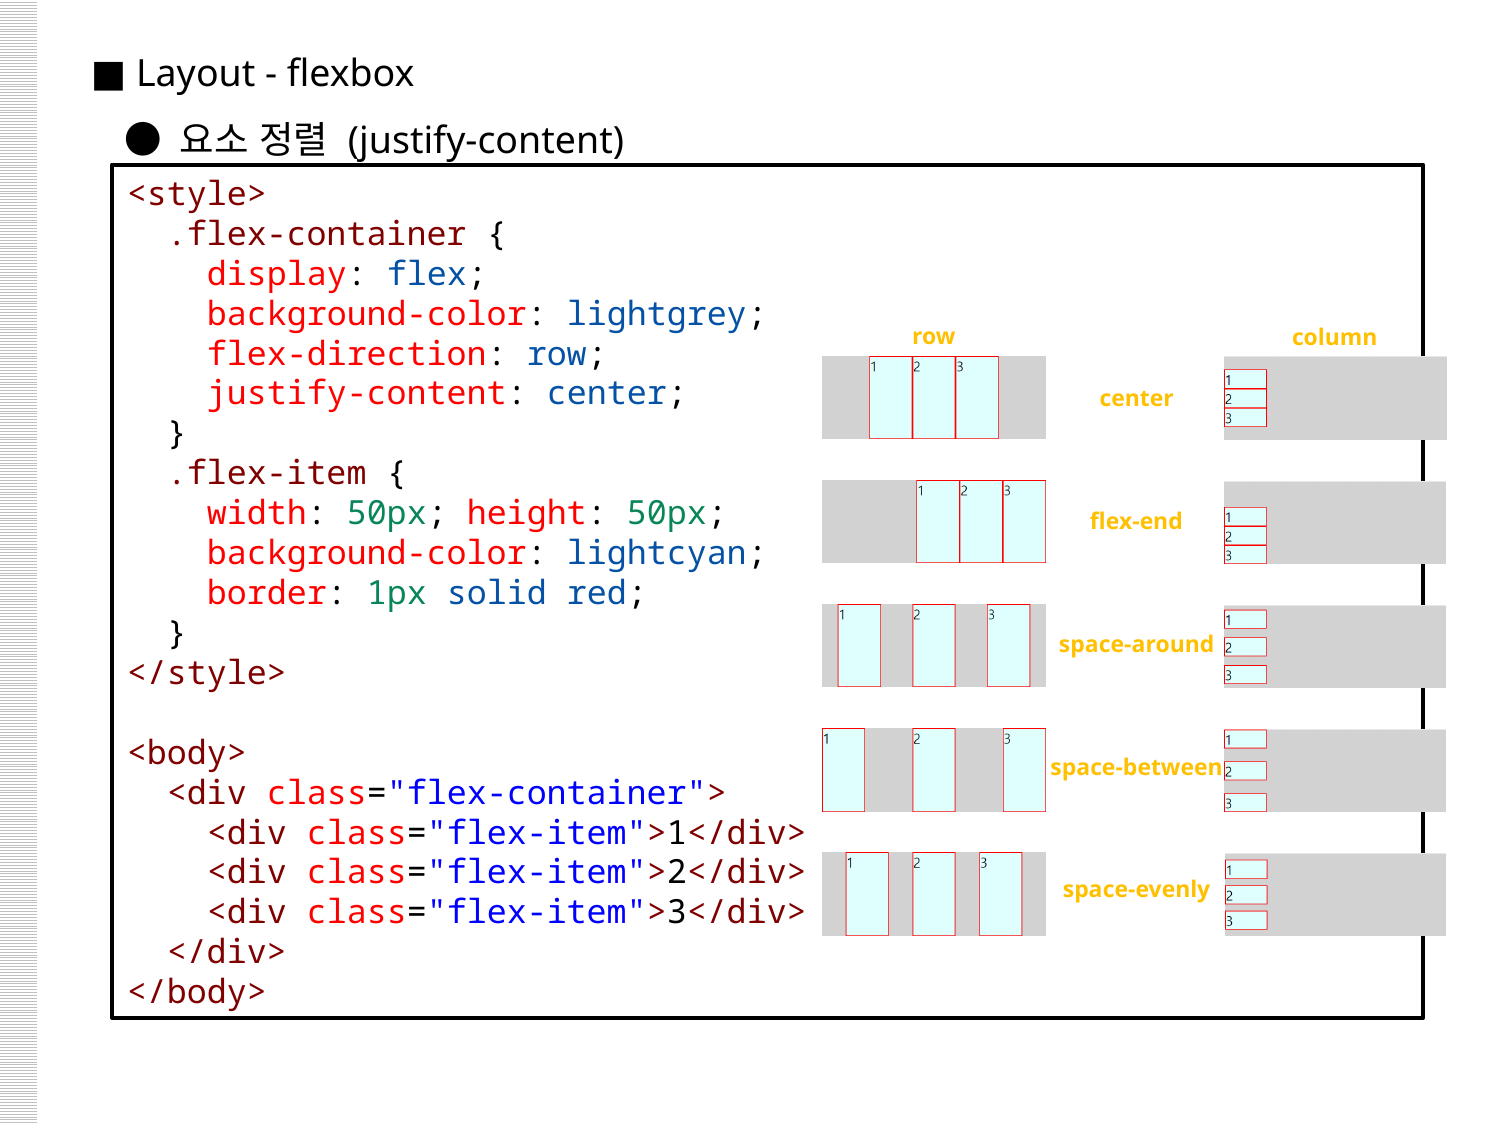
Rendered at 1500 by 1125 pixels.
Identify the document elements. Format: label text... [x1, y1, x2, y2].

picture [822, 852, 1046, 936]
picture [822, 604, 1046, 688]
text_box flex-end [1075, 499, 1198, 542]
picture [1225, 853, 1447, 936]
picture [1223, 356, 1448, 440]
picture [1223, 604, 1447, 688]
text_box center [1084, 376, 1189, 419]
text_box space-between [1050, 744, 1218, 788]
picture [822, 356, 1046, 440]
text_box column [1277, 315, 1393, 355]
picture [1223, 480, 1447, 564]
picture [1223, 729, 1447, 812]
picture [822, 480, 1046, 564]
text_box row [897, 314, 971, 355]
text_box <style> .flex-container { display: flex; background-color: lightgrey; flex-direction: row; justify-content: center; } .flex-item { width: 50px; height: 50px; background-color: lightcyan; border: 1px solid red; } </style> <body> <div class="flex-container"> <div class="flex-item">1</div> <div class="flex-item">2</div> <div class="flex-item">3</div> </div> </body> [110, 163, 1425, 1020]
text_box space-around [1050, 622, 1218, 665]
text_box ■ Layout - flexbox ● 요소 정렬 (justify-content) [76, 19, 640, 169]
picture [822, 728, 1046, 812]
text_box space-evenly [1050, 867, 1220, 910]
